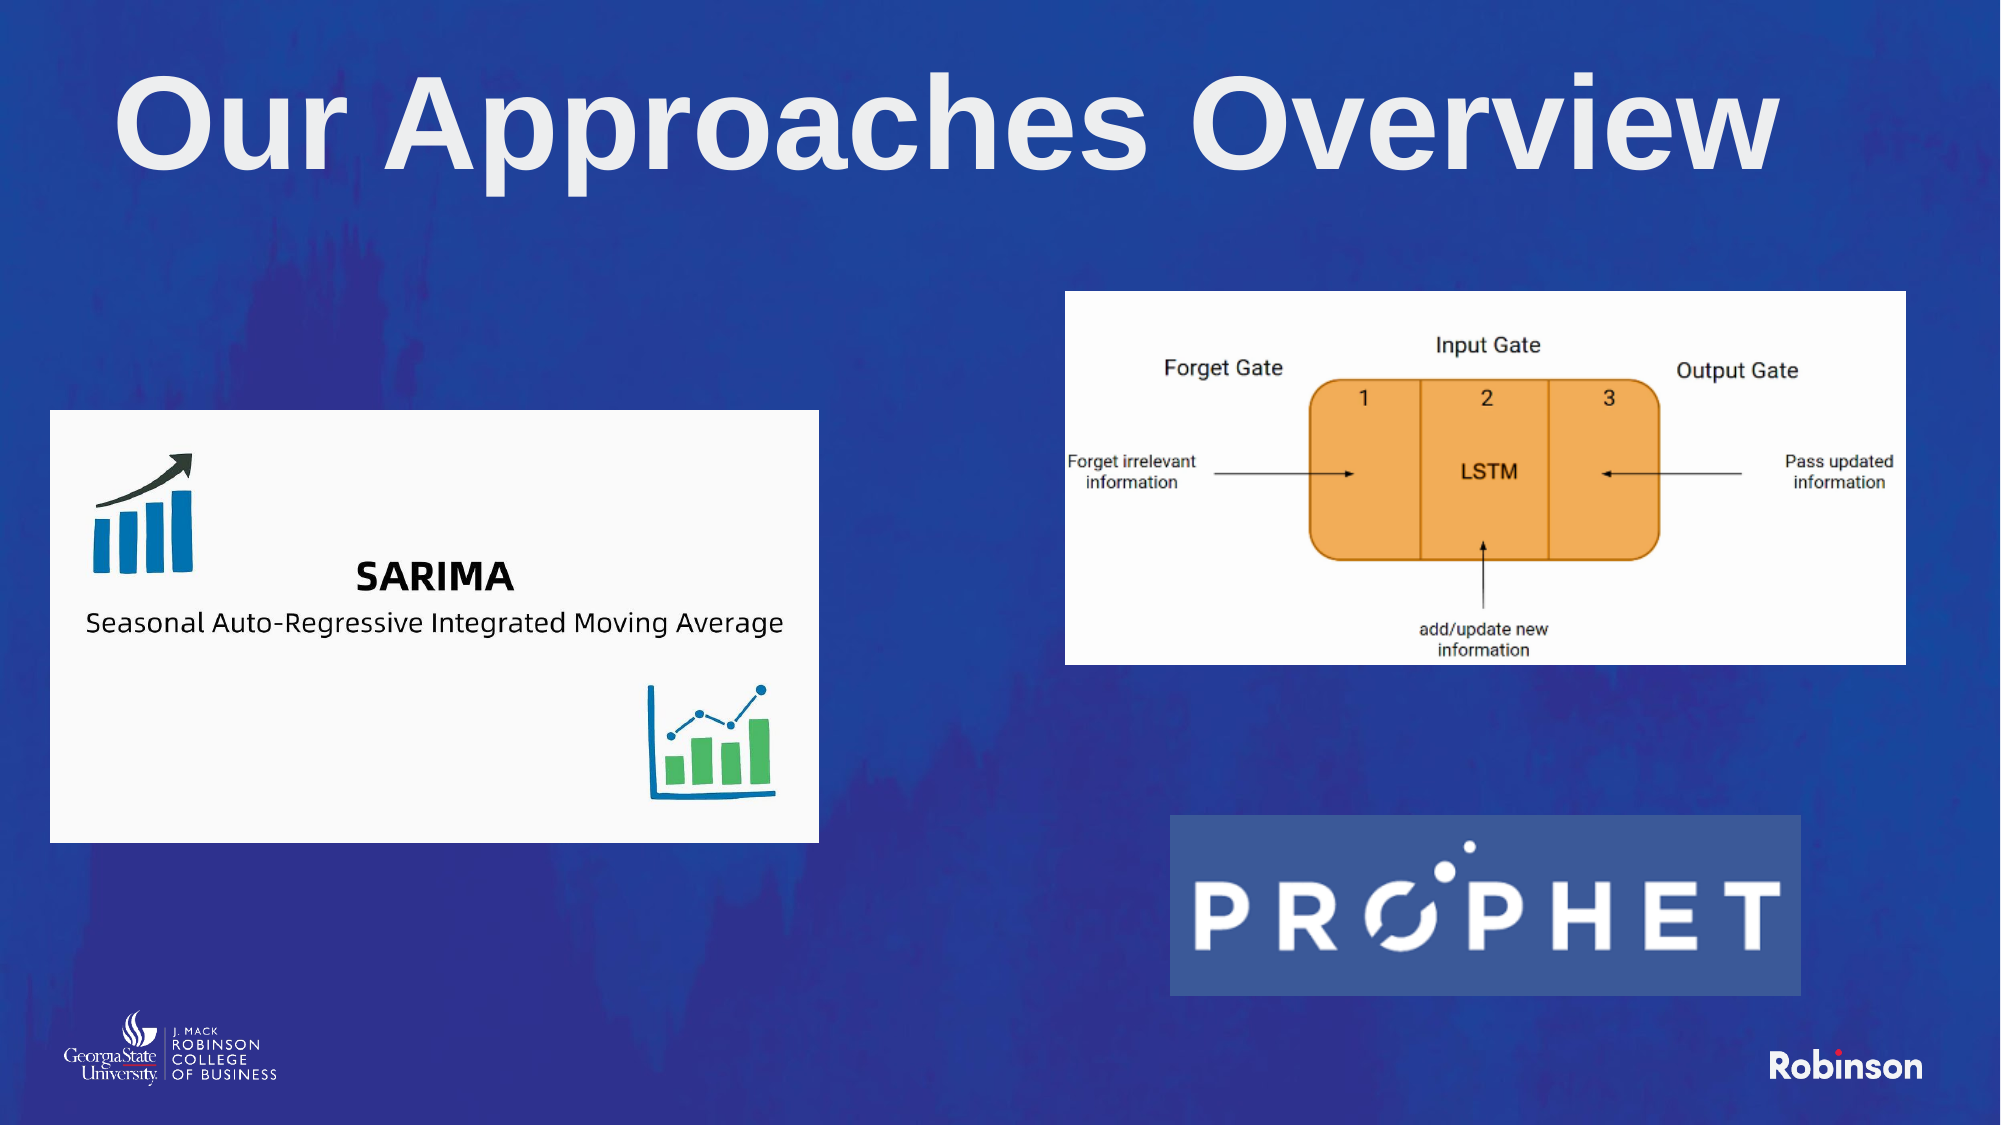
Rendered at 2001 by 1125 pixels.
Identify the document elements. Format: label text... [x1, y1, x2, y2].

title Our Approaches Overview​ [56, 0, 1838, 196]
text_box [466, 269, 970, 772]
picture [0, 0, 2001, 1125]
text_box [482, 268, 975, 761]
